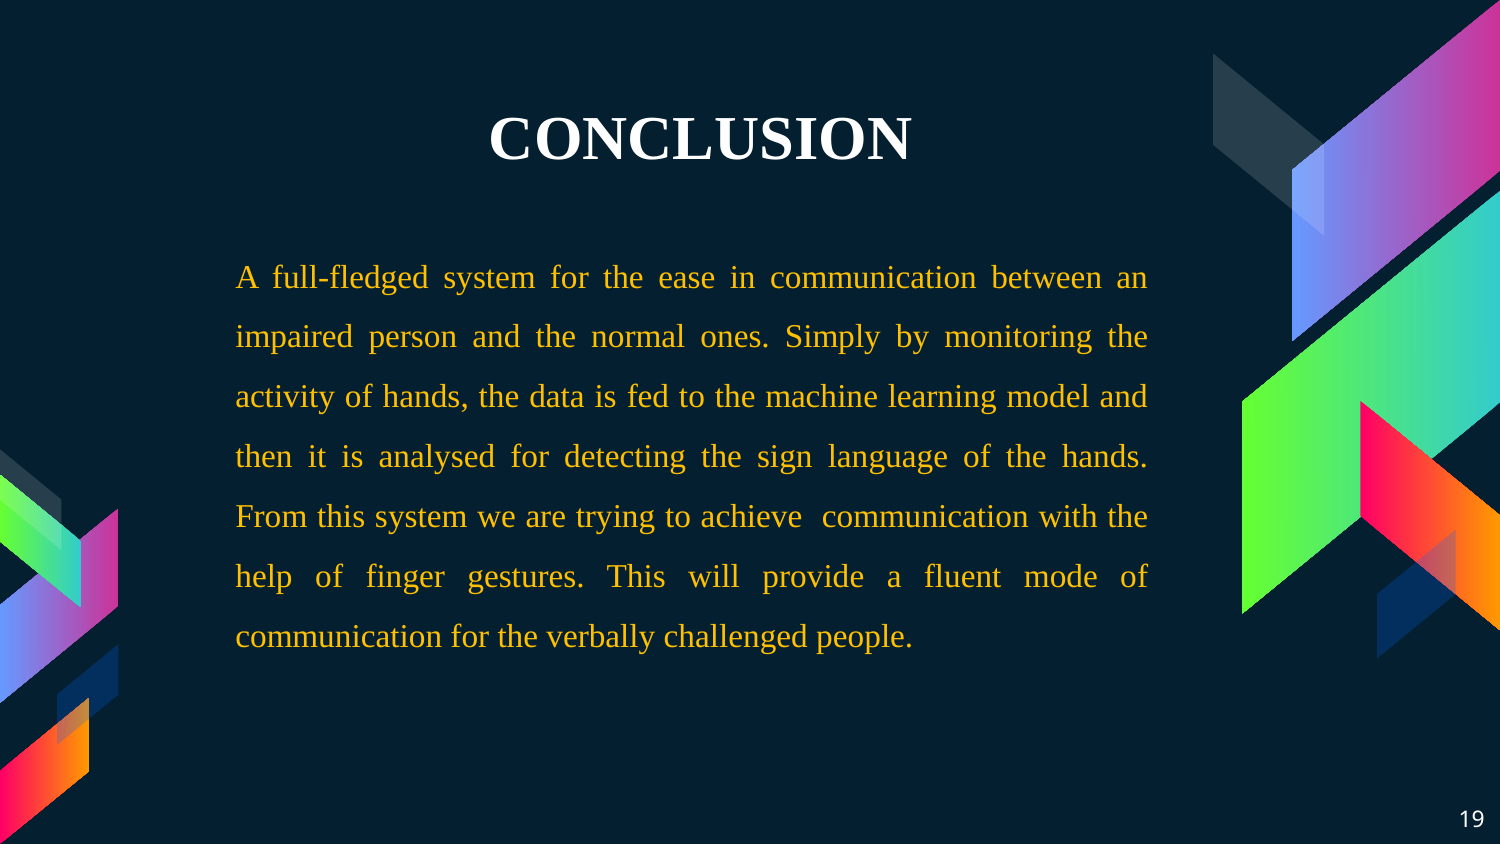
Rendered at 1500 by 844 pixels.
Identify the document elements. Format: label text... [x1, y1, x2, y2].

slide_number 19 [1403, 789, 1500, 844]
text_box A full-fledged system for the ease in communication between an impaired person and the normal ones. Simply by monitoring the activity of hands, the data is fed to the machine learning model and then it is analysed for detecting the sign language of the hands. From this system we are trying to achieve communication with the help of finger gestures. This will provide a fluent mode of communication for the verbally challenged people. [220, 227, 1182, 662]
title CONCLUSION [349, 54, 1053, 188]
